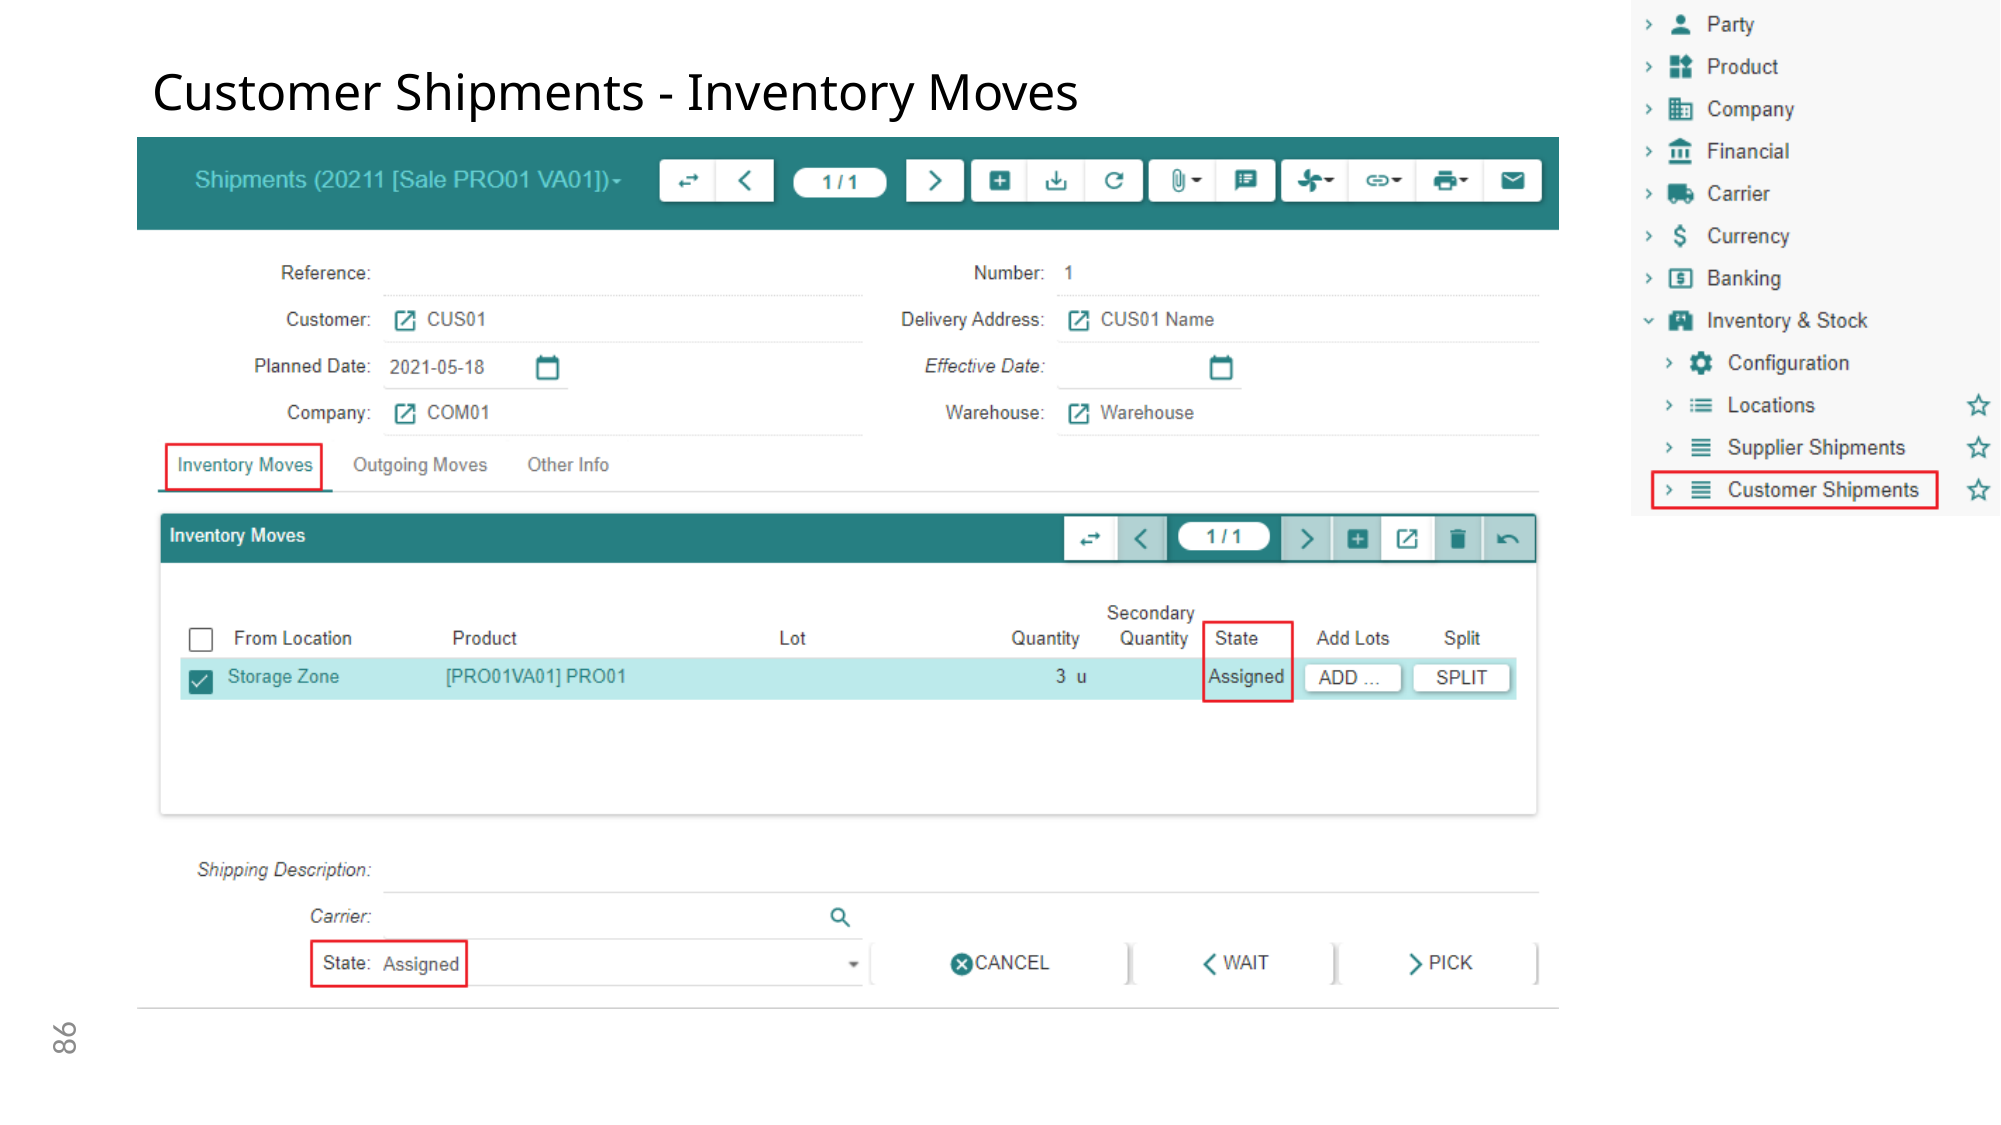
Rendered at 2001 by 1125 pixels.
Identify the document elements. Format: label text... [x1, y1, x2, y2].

title Customer Shipments - Inventory Moves [137, 59, 1631, 136]
slide_number 86 [32, 969, 93, 1108]
picture [1631, 0, 2000, 516]
picture [137, 137, 1559, 1009]
